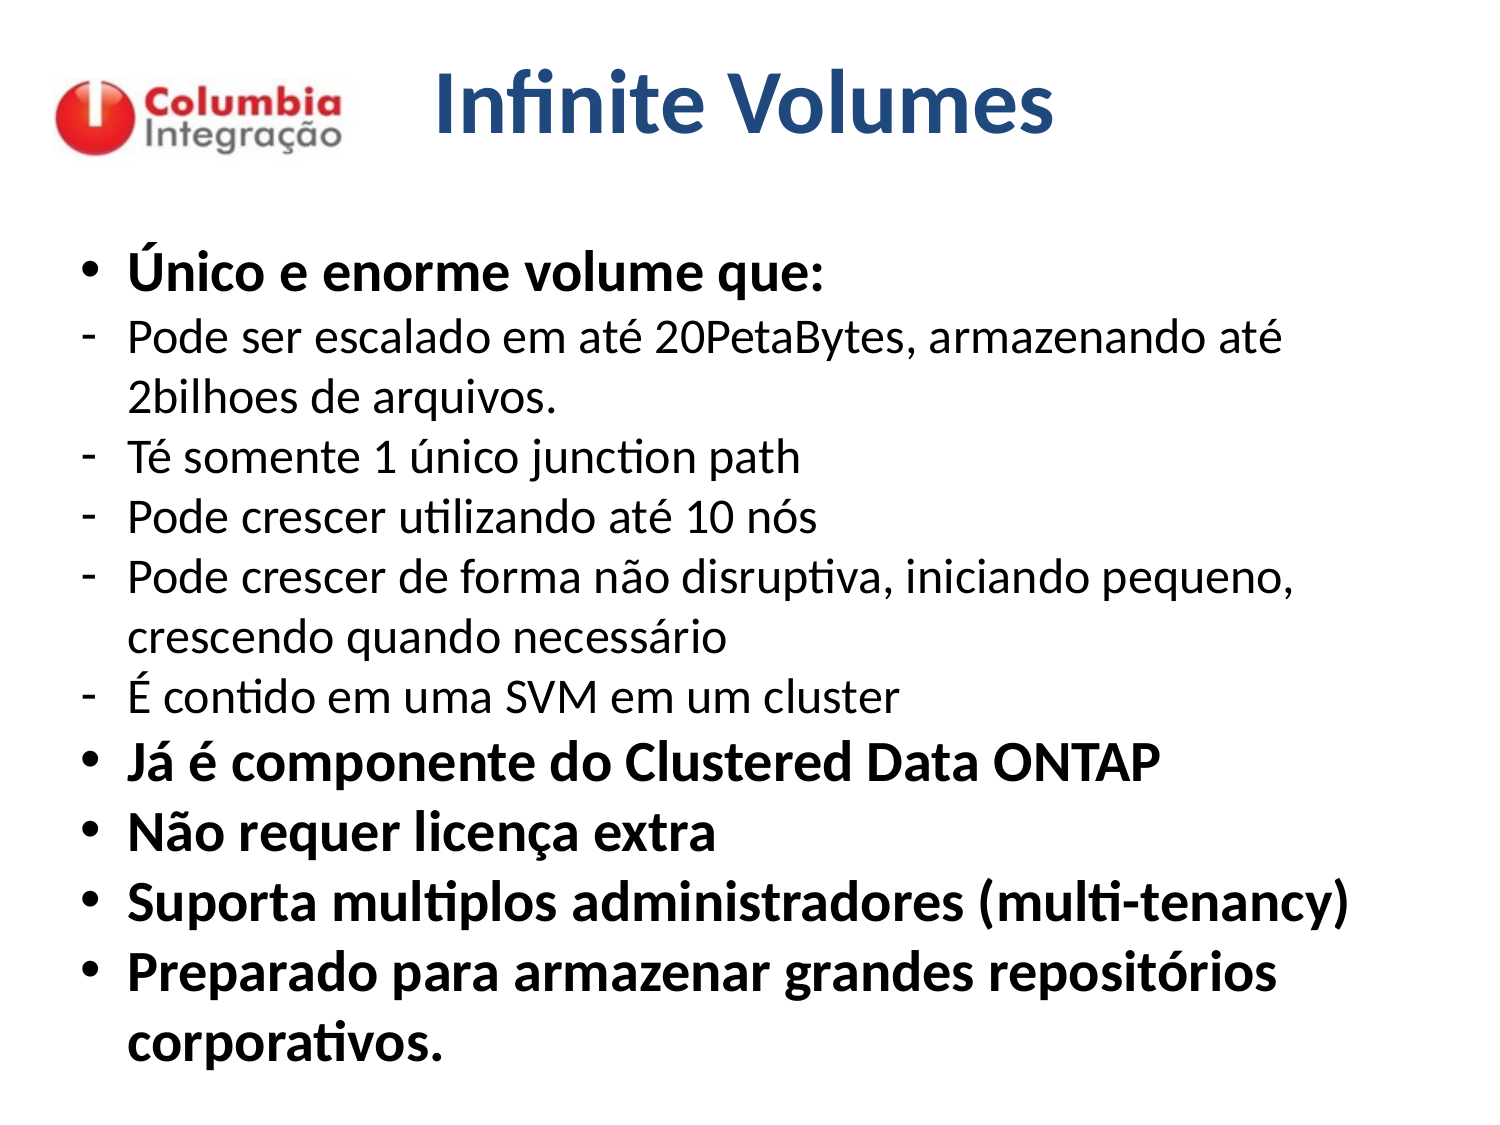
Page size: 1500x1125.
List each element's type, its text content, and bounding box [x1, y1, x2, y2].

text_box Único e enorme volume que: Pode ser escalado em até 20PetaBytes, armazenando até 2bilhoes de arquivos. Té somente 1 único junction path Pode crescer utilizando até 10 nós Pode crescer de forma não disruptiva, iniciando pequeno, crescendo quando necessário É contido em uma SVM em um cluster Já é componente do Clustered Data ONTAP Não requer licença extra Suporta multiplos administradores (multi-tenancy) Preparado para armazenar grandes repositórios corporativos. [65, 226, 1424, 1125]
picture [53, 78, 354, 168]
title Infinite Volumes [419, 34, 1459, 232]
